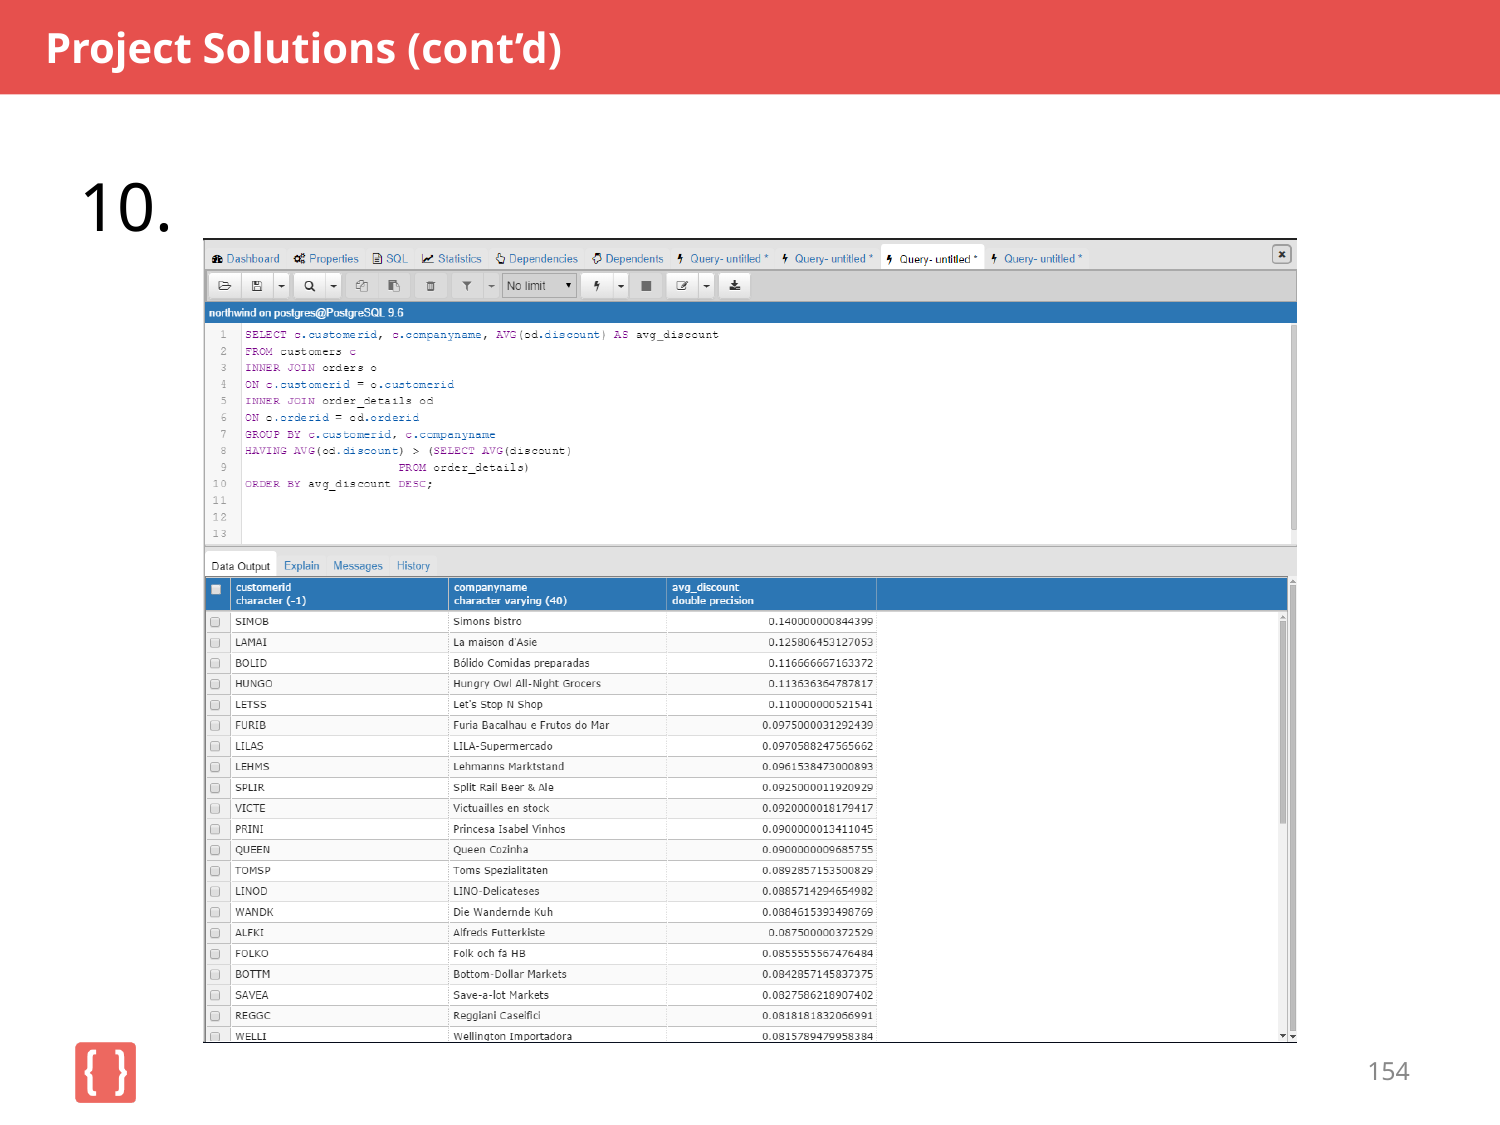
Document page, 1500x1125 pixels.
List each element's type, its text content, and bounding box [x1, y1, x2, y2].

slide_number 154 [1074, 1042, 1425, 1103]
text_box 10. [64, 157, 1467, 258]
title Project Solutions (cont’d) [0, 0, 1500, 95]
picture [203, 238, 1298, 1043]
picture [75, 1042, 136, 1103]
